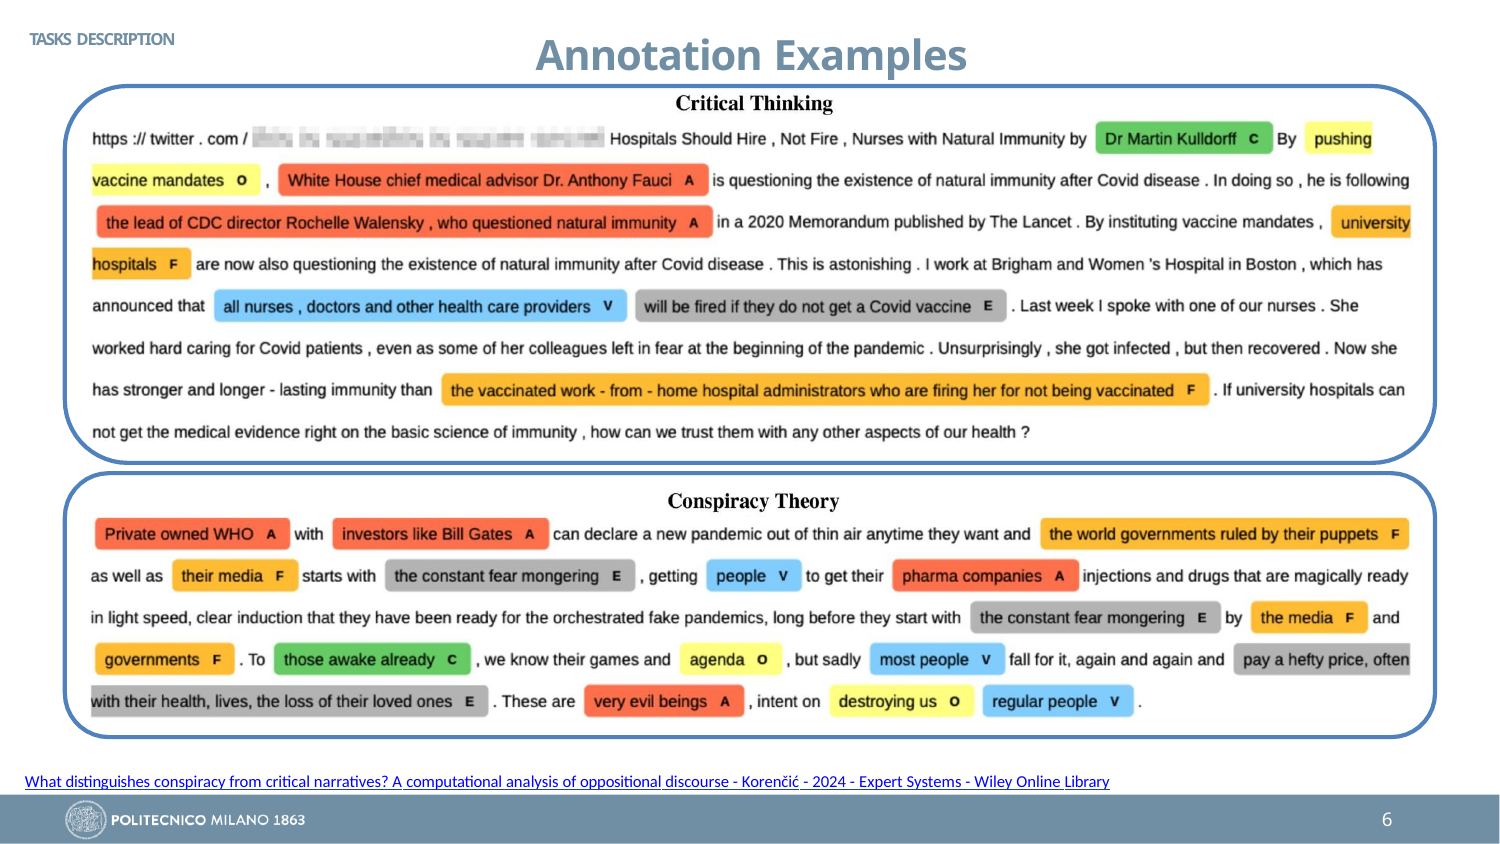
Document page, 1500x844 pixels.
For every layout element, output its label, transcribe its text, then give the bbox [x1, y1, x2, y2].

text_box TASKS DESCRIPTION [27, 26, 188, 49]
picture [62, 797, 308, 841]
title Annotation Examples [384, 26, 1116, 82]
text_box What distinguishes conspiracy from critical narratives? A computational analysis of oppositional discourse - Korenčić - 2024 - Expert Systems - Wiley Online Library [22, 768, 1128, 791]
slide_number 10 [1375, 807, 1405, 844]
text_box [62, 83, 1438, 740]
